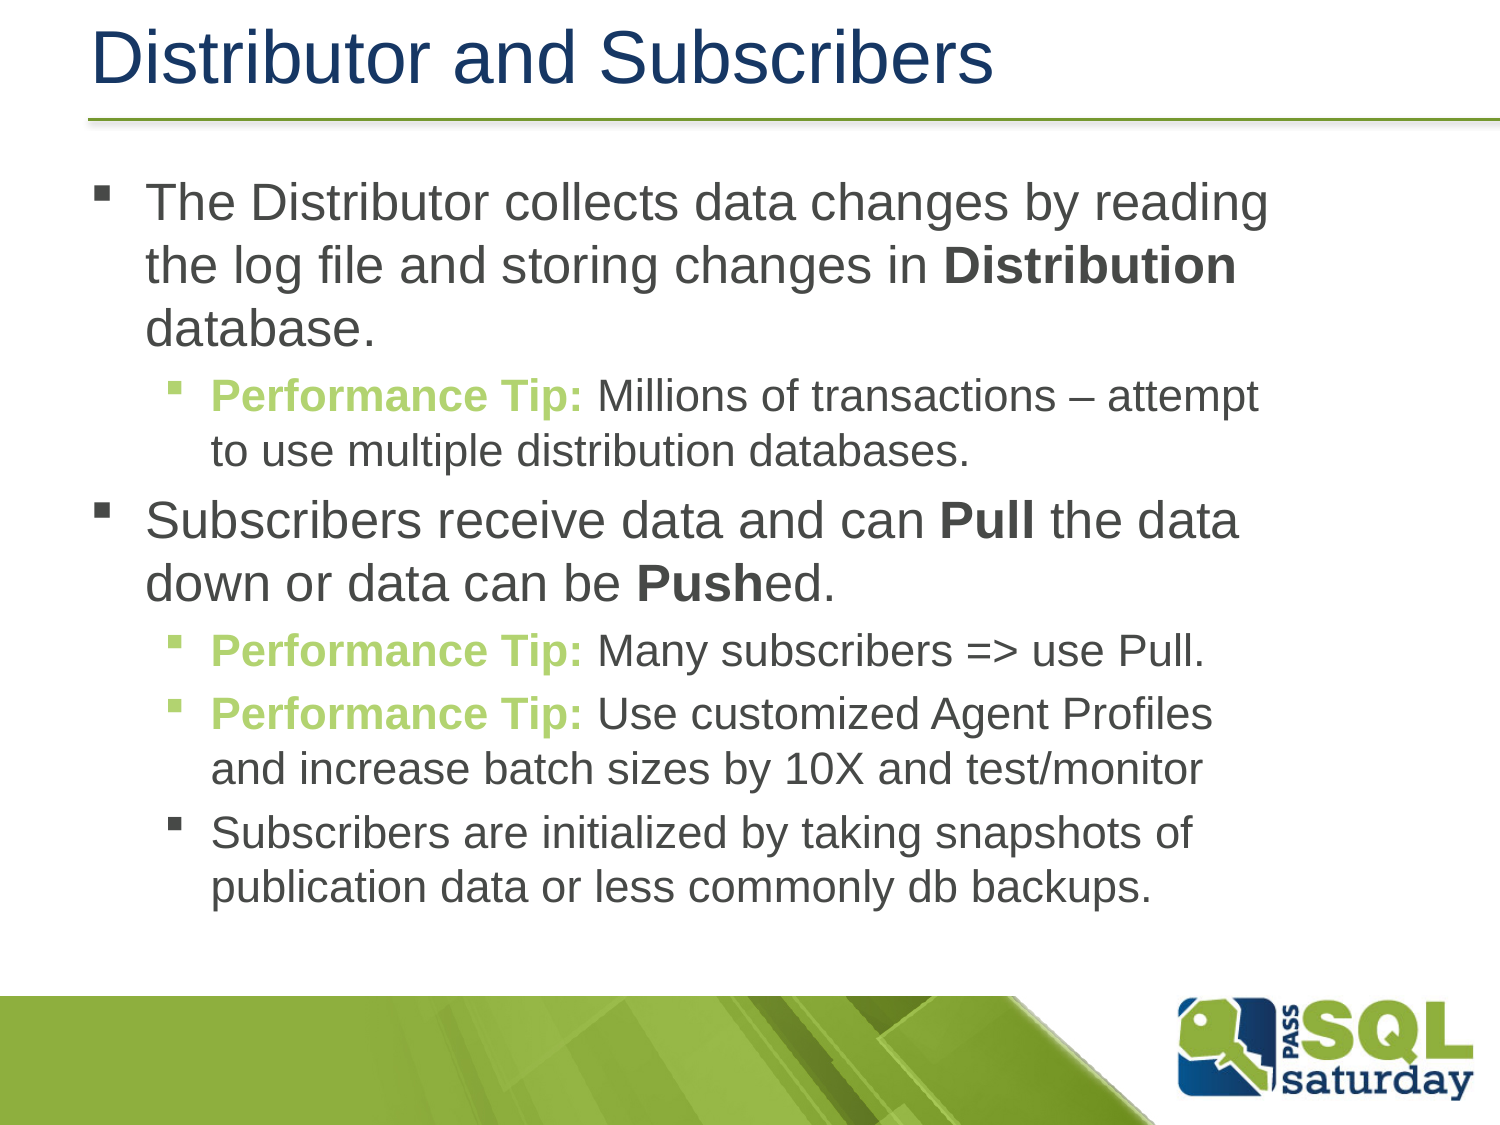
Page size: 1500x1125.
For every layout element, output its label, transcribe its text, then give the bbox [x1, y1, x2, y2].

title Distributor and Subscribers [75, 0, 1426, 120]
list The Distributor collects data changes by reading the log file and storing changes in Distribution database. Performance Tip: Millions of transactions – attempt to use multiple distribution databases. Subscribers receive data and can Pull the data down or data can be Pushed. Performance Tip: Many subscribers => use Pull. Performance Tip: Use customized Agent Profiles and increase batch sizes by 10X and test/monitor Subscribers are initialized by taking snapshots of publication data or less commonly db backups. [75, 160, 1315, 936]
picture [0, 969, 1483, 1125]
